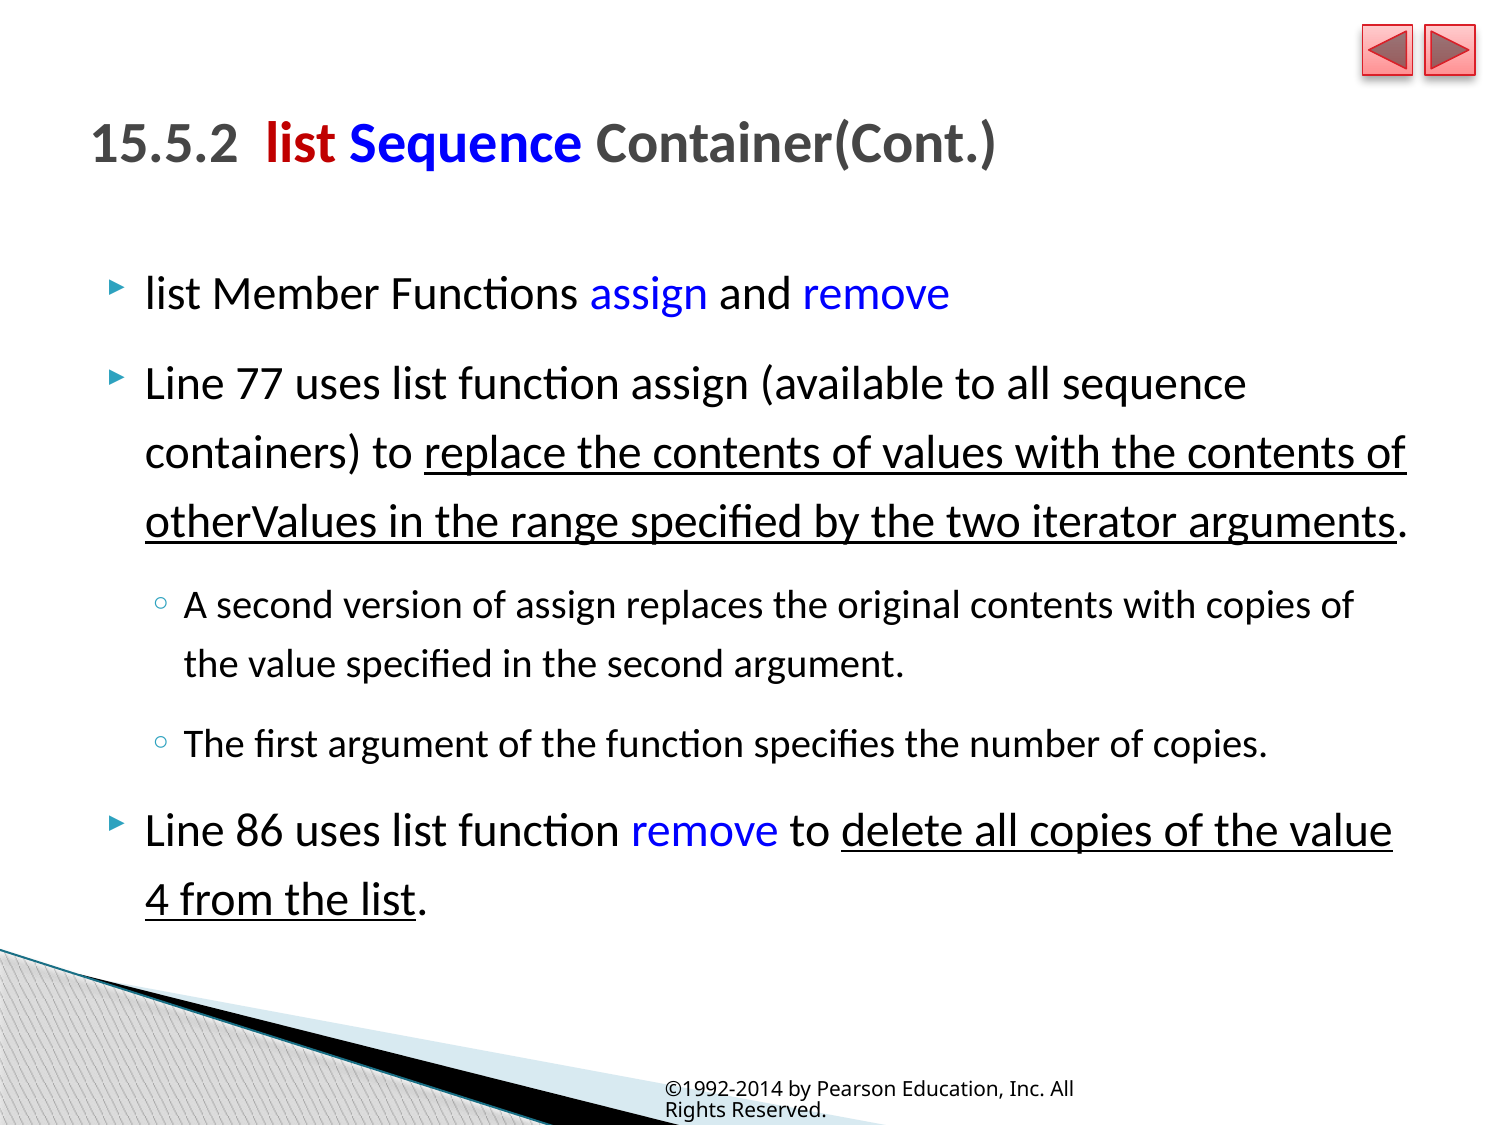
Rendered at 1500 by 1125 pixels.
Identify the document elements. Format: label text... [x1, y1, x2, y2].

title 15.5.2 list Sequence Container(Cont.) [75, 45, 1425, 233]
footer ©1992-2014 by Pearson Education, Inc. All Rights Reserved. [650, 1051, 1105, 1112]
list list Member Functions assign and remove Line 77 uses list function assign (available to all sequence containers) to replace the contents of values with the contents of otherValues in the range specified by the two iterator arguments. A second version of assign replaces the original contents with copies of the value specified in the second argument. The first argument of the function specifies the number of copies. Line 86 uses list function remove to delete all copies of the value 4 from the list. [75, 242, 1425, 986]
